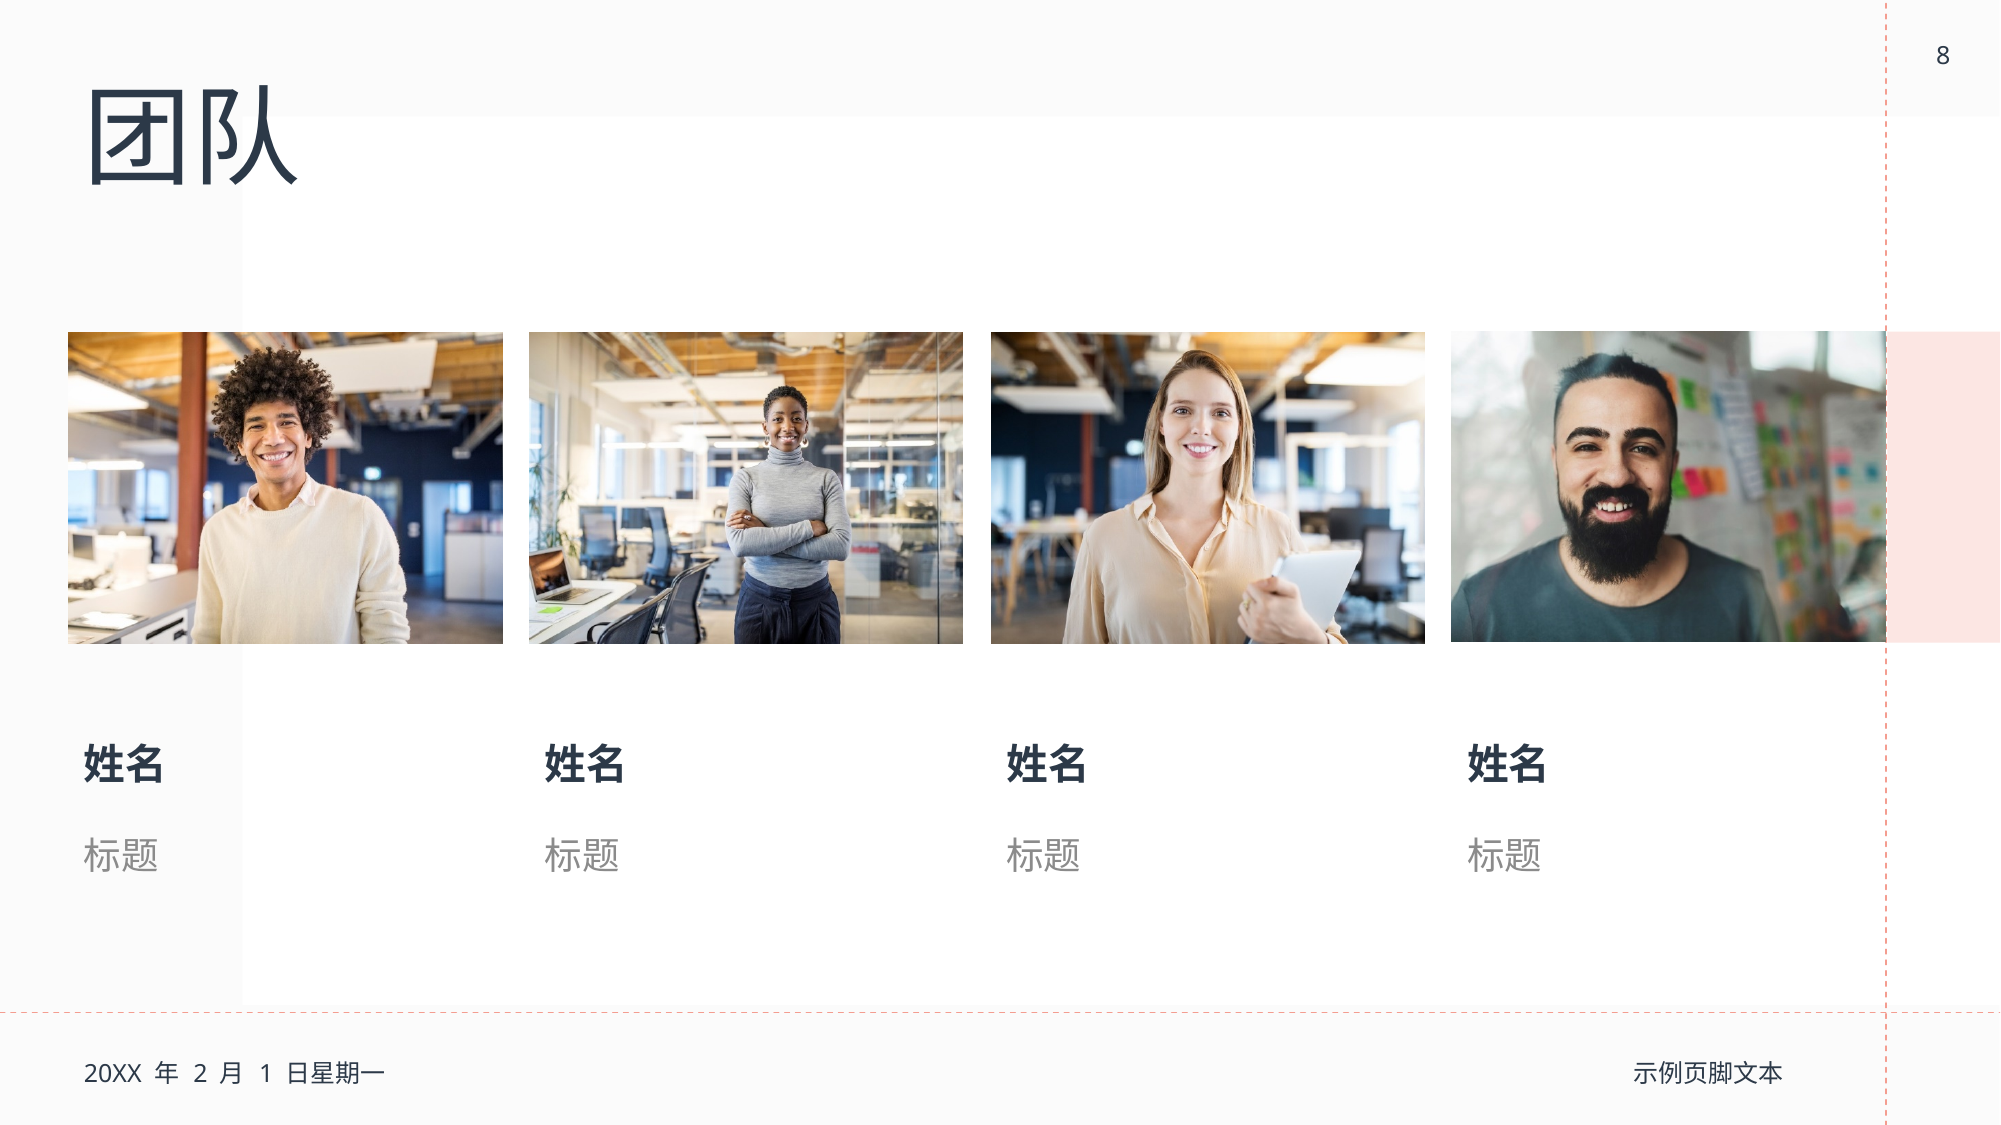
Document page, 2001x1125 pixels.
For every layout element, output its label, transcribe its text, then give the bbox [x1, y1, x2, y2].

list 姓名 [1451, 651, 1886, 796]
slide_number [68, 1020, 519, 1125]
list 标题 [68, 811, 503, 933]
list 姓名 [991, 651, 1425, 796]
picture [1451, 331, 1886, 642]
list 标题 [991, 811, 1426, 933]
list 标题 [529, 811, 964, 933]
picture [68, 332, 503, 644]
list 姓名 [68, 651, 503, 796]
list 标题 [1451, 811, 1886, 933]
slide_number 8 [1886, 0, 2000, 113]
picture [991, 332, 1425, 644]
picture [529, 332, 963, 644]
title 团队 [68, 60, 1885, 278]
footer 示例页脚文本 [618, 1020, 1799, 1125]
list 姓名 [529, 651, 963, 796]
